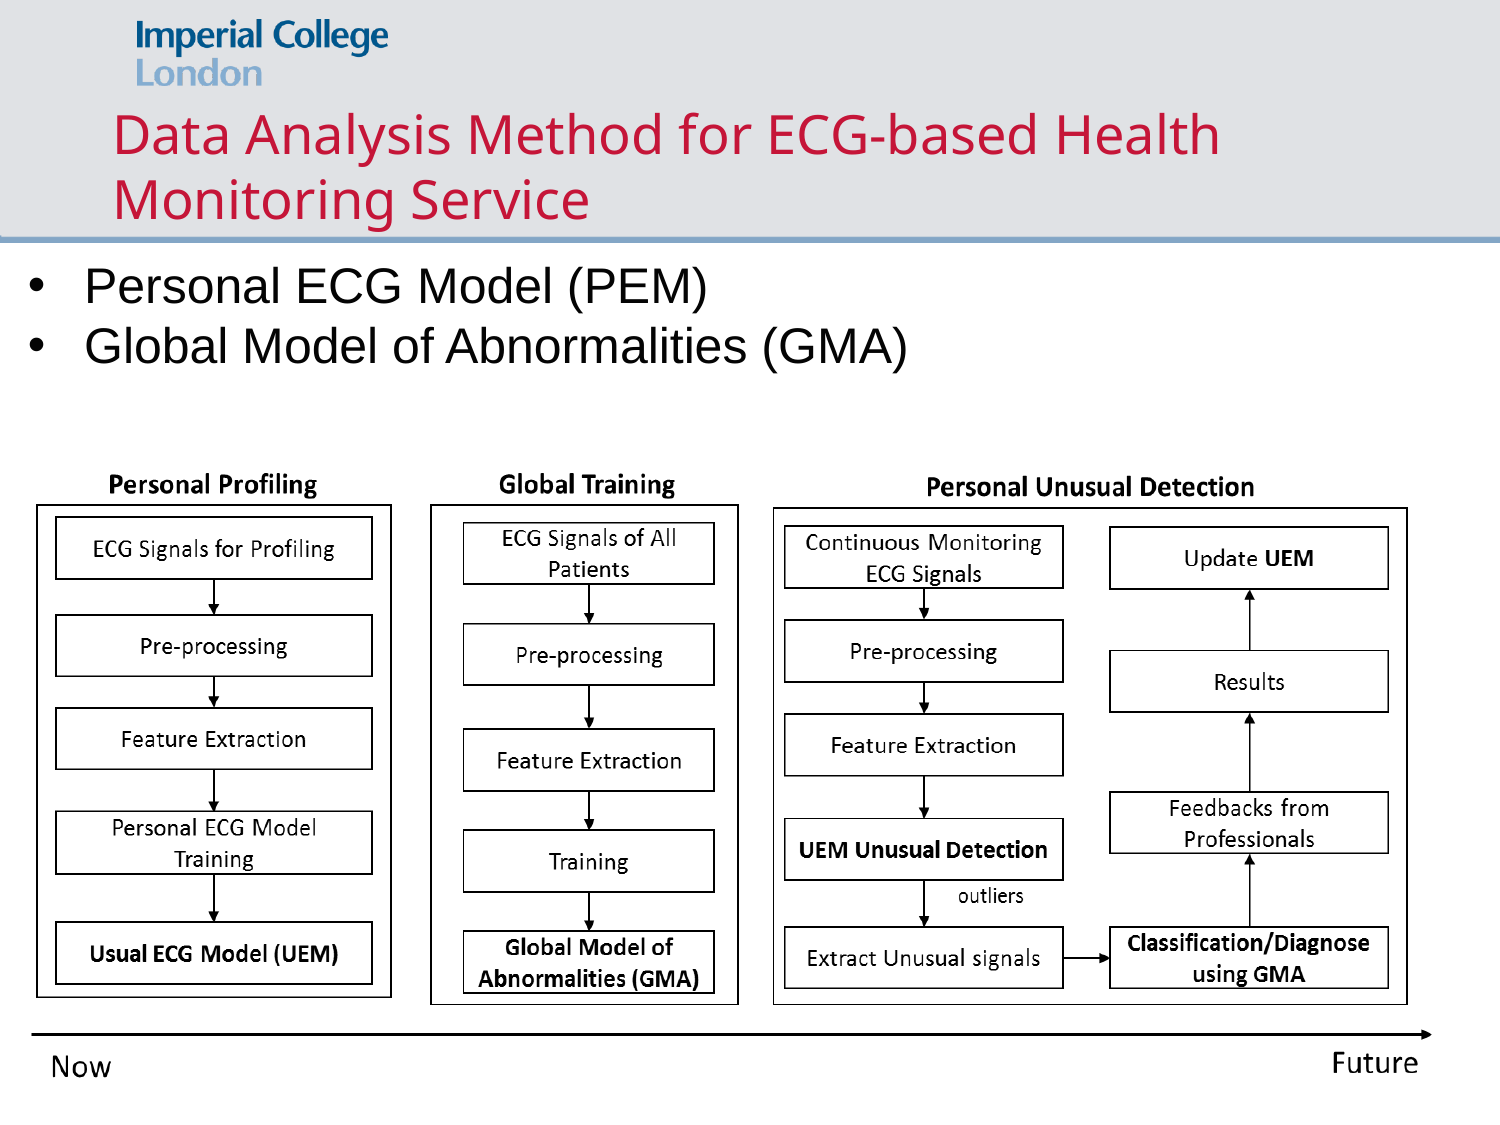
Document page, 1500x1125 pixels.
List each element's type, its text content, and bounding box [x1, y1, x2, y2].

text_box Personal ECG Model (PEM) Global Model of Abnormalities (GMA) [13, 246, 1460, 382]
title Data Analysis Method for ECG-based Health Monitoring Service [112, 125, 1350, 231]
picture [29, 455, 1443, 1107]
picture [0, 0, 1500, 243]
